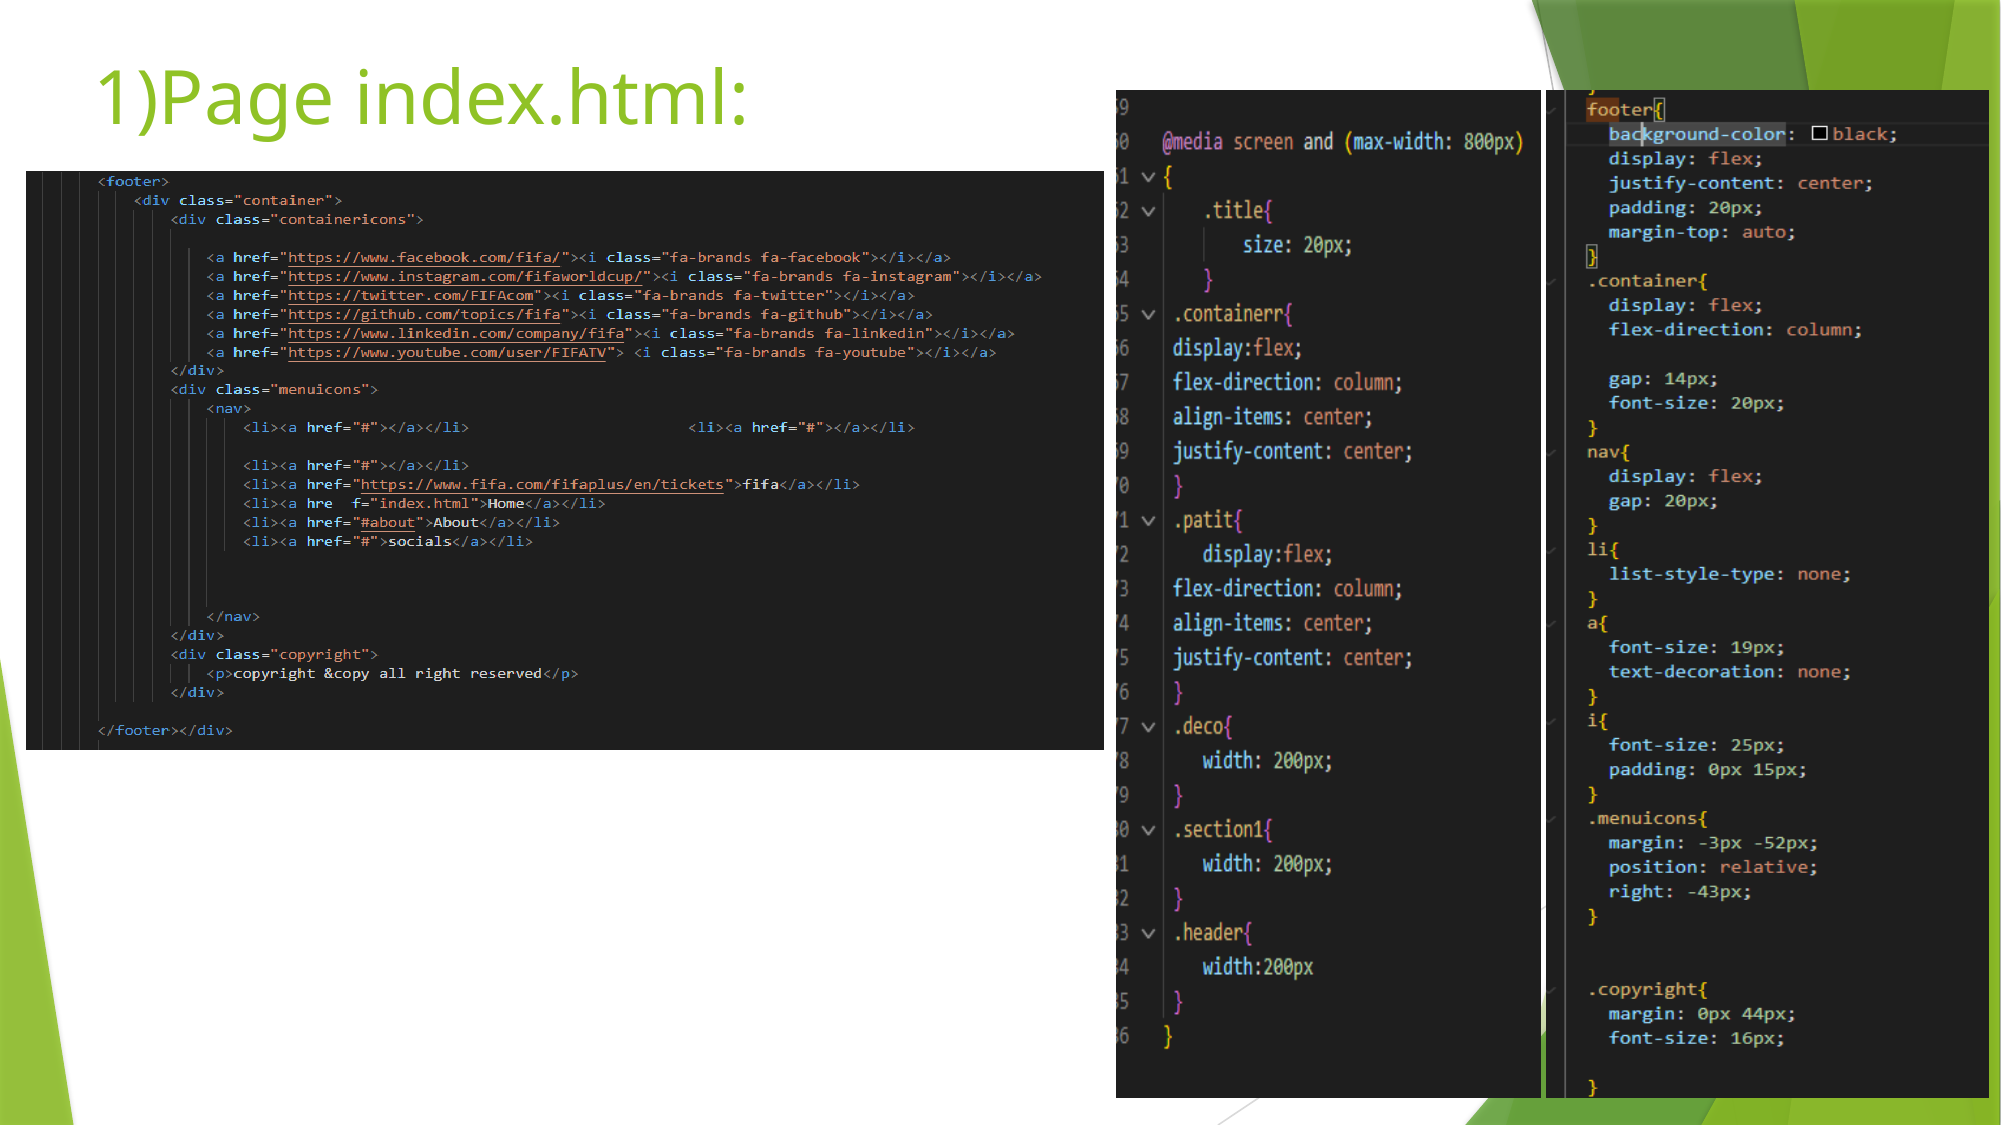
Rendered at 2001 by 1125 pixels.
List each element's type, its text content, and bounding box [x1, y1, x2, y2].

picture [26, 171, 1105, 751]
picture [1116, 89, 1541, 1098]
picture [1546, 89, 1990, 1098]
title 1)Page index.html: [78, 41, 1489, 259]
